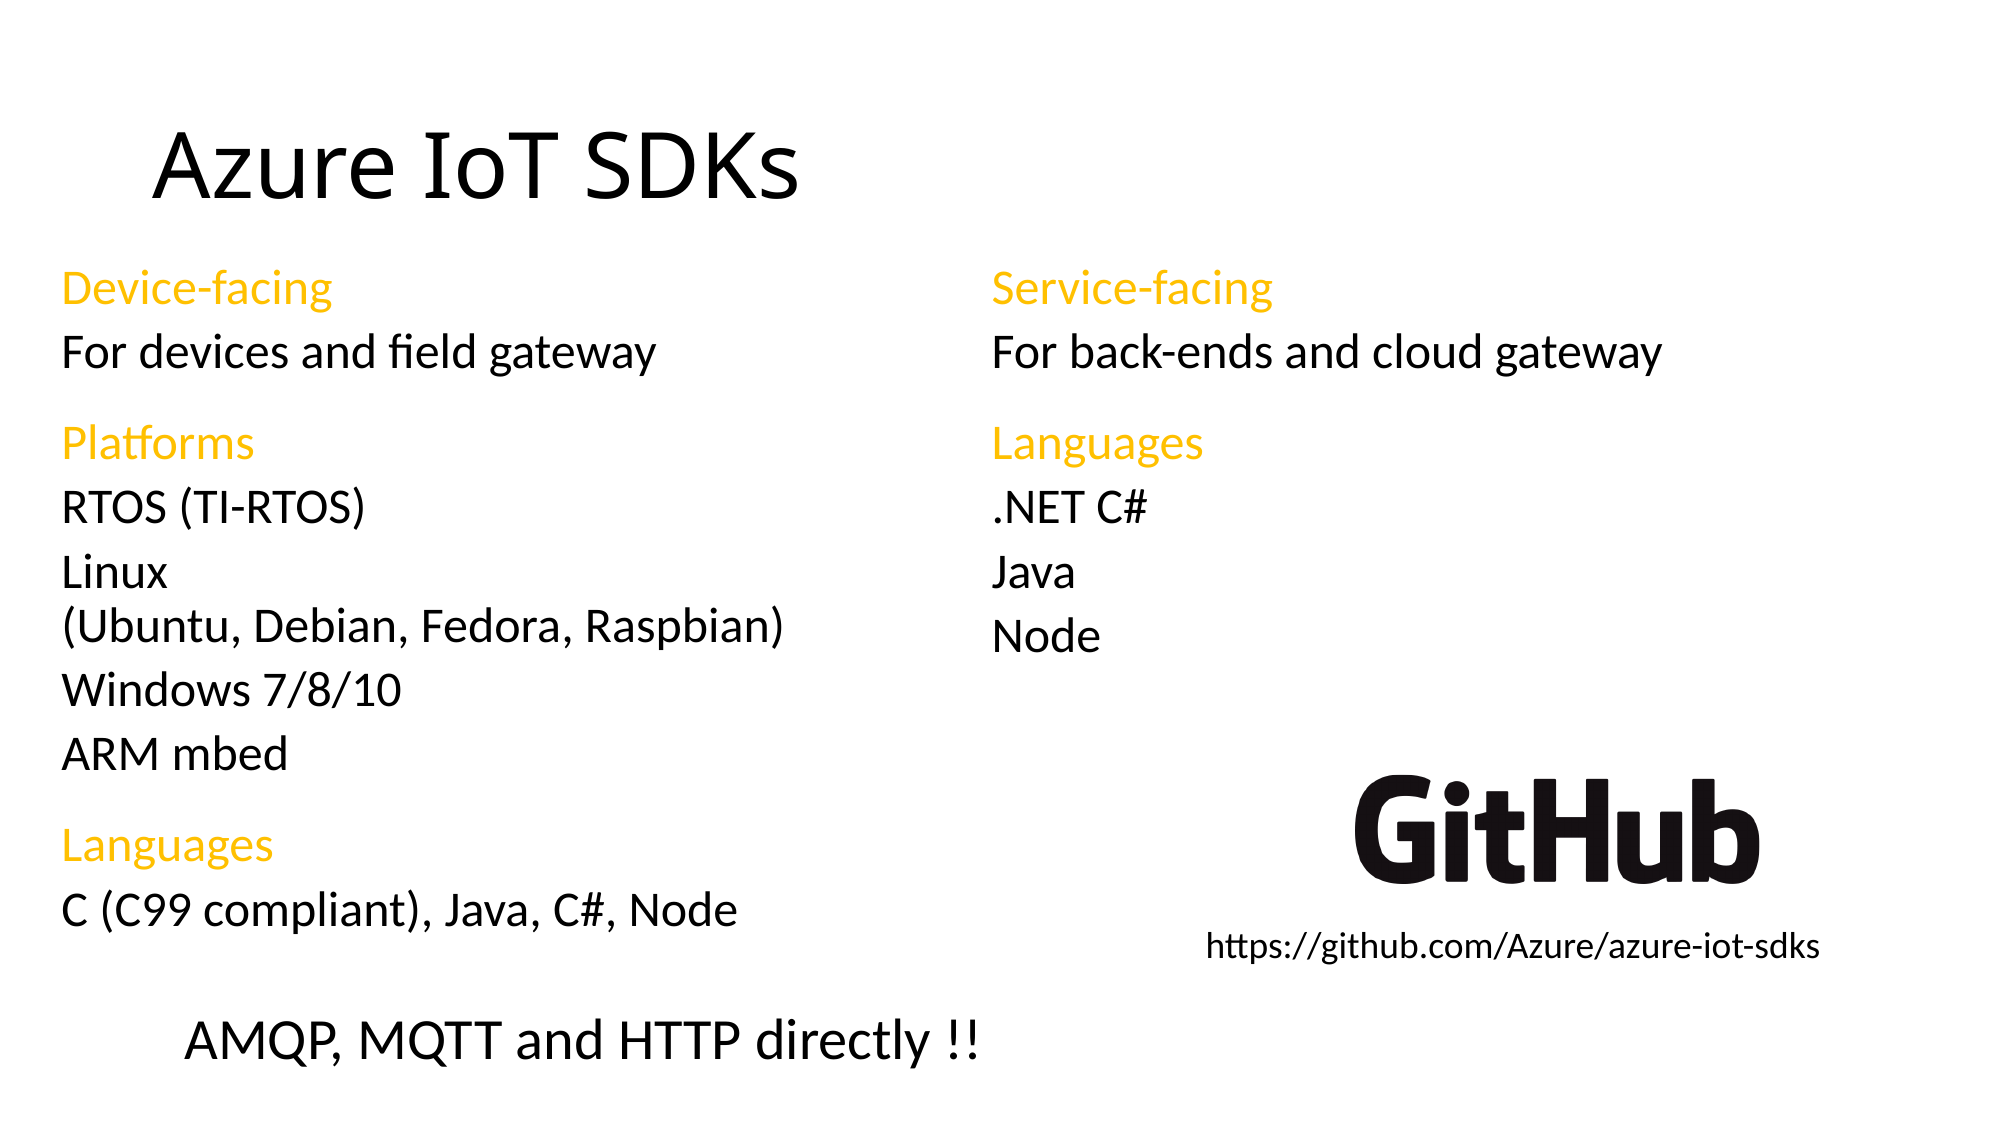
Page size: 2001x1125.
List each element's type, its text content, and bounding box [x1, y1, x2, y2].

title Azure IoT SDKs [137, 59, 1863, 278]
text_box https://github.com/Azure/azure-iot-sdks [1190, 913, 1836, 973]
list Device-facing For devices and field gateway Platforms RTOS (TI-RTOS) Linux (Ubuntu, Debian, Fedora, Raspbian) Windows 7/8/10 ARM mbed Languages C (C99 compliant), Java, C#, Node [46, 253, 957, 560]
text_box AMQP, MQTT and HTTP directly !! [94, 994, 1829, 1079]
picture [1323, 734, 1791, 927]
list Service-facing For back-ends and cloud gateway Languages .NET C# Java Node [976, 253, 1887, 560]
